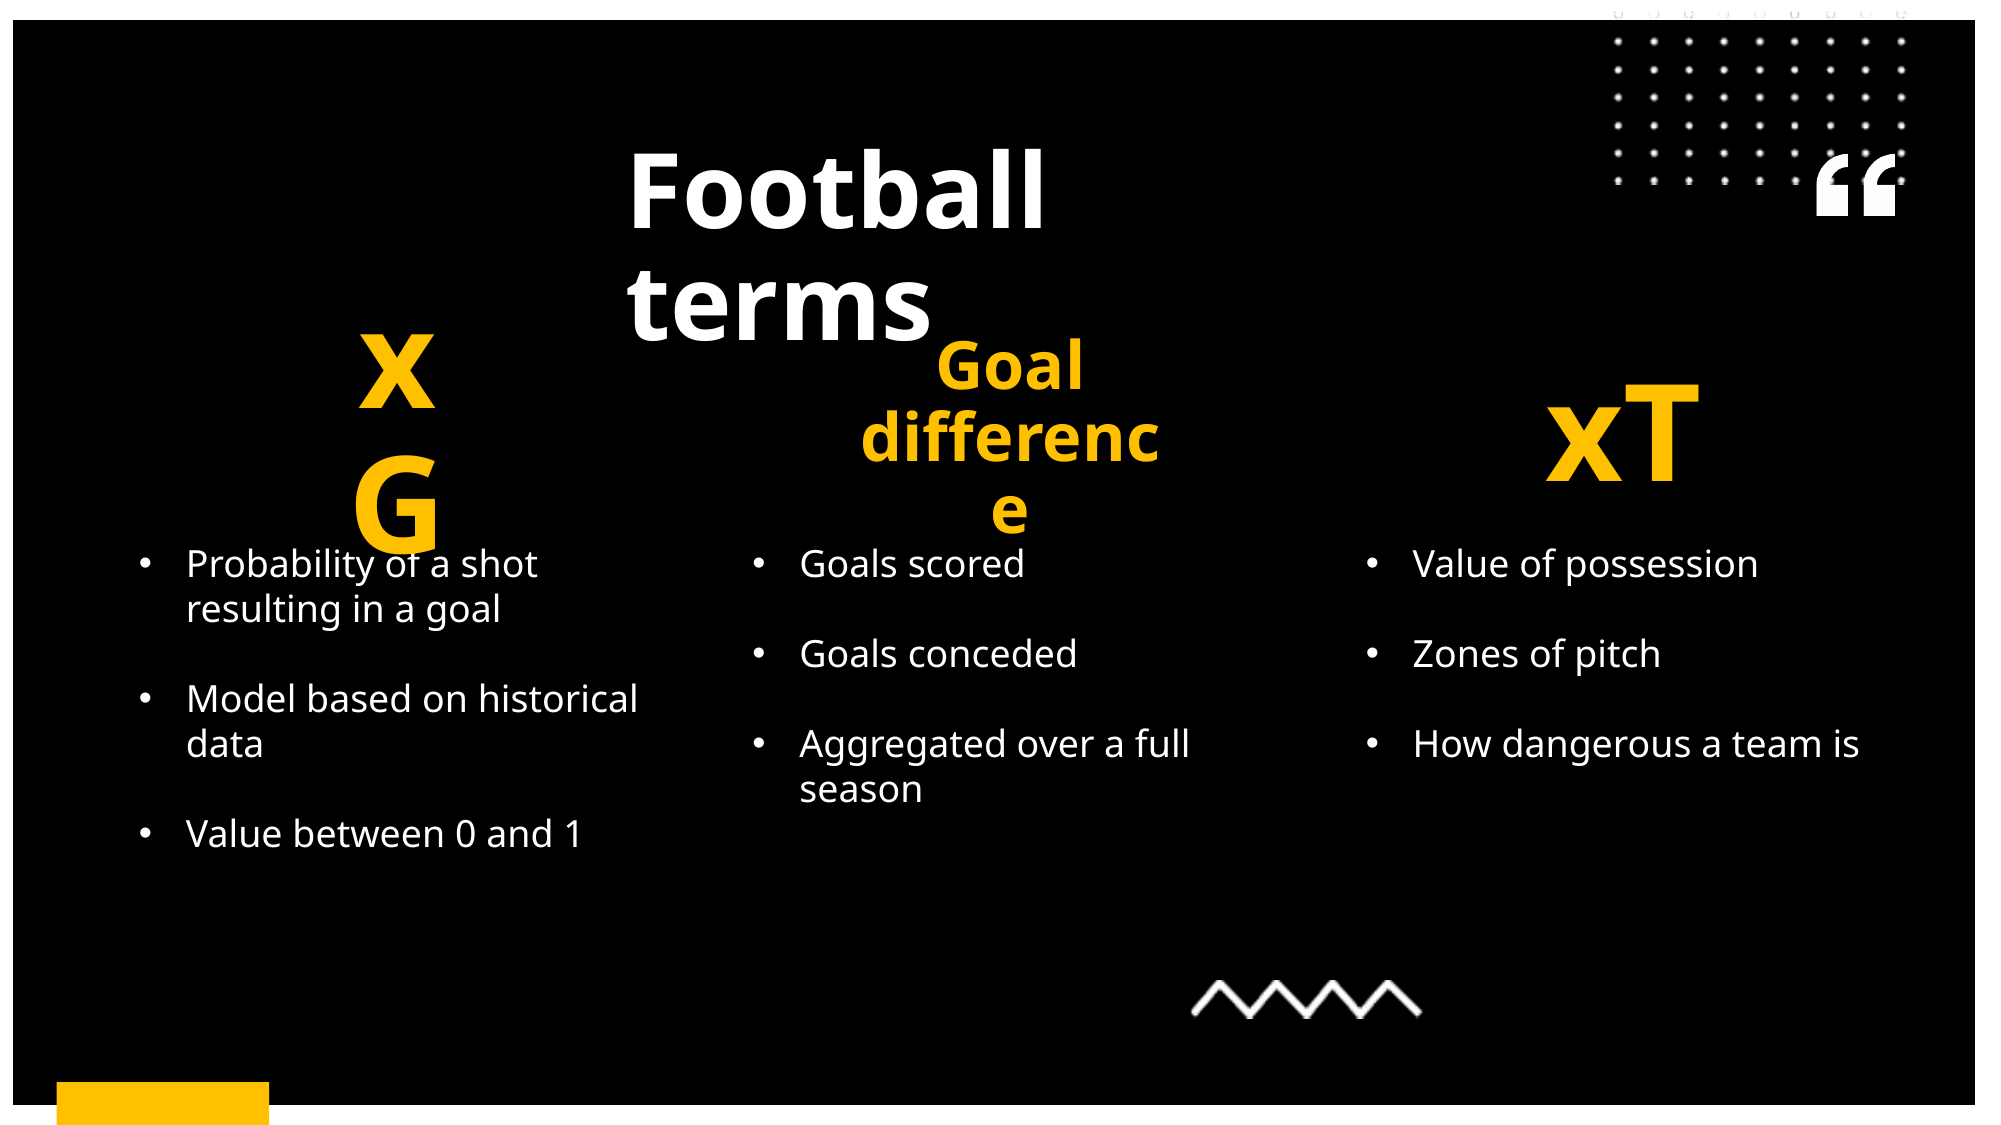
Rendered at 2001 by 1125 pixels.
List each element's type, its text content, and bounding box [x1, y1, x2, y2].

text_box Probability of a shot resulting in a goal Model based on historical data Value between 0 and 1 [123, 532, 671, 911]
text_box Value of possession Zones of pitch How dangerous a team is [1350, 532, 1898, 866]
text_box xT [1476, 370, 1772, 505]
text_box xG [301, 370, 493, 505]
text_box Football terms [610, 130, 1378, 265]
text_box [0, 7, 1989, 1118]
picture [1181, 980, 1433, 1020]
picture [1611, 11, 1932, 260]
text_box [56, 1082, 270, 1125]
text_box Goal difference [827, 372, 1194, 507]
text_box Goals scored Goals conceded Aggregated over a full season [737, 532, 1284, 866]
